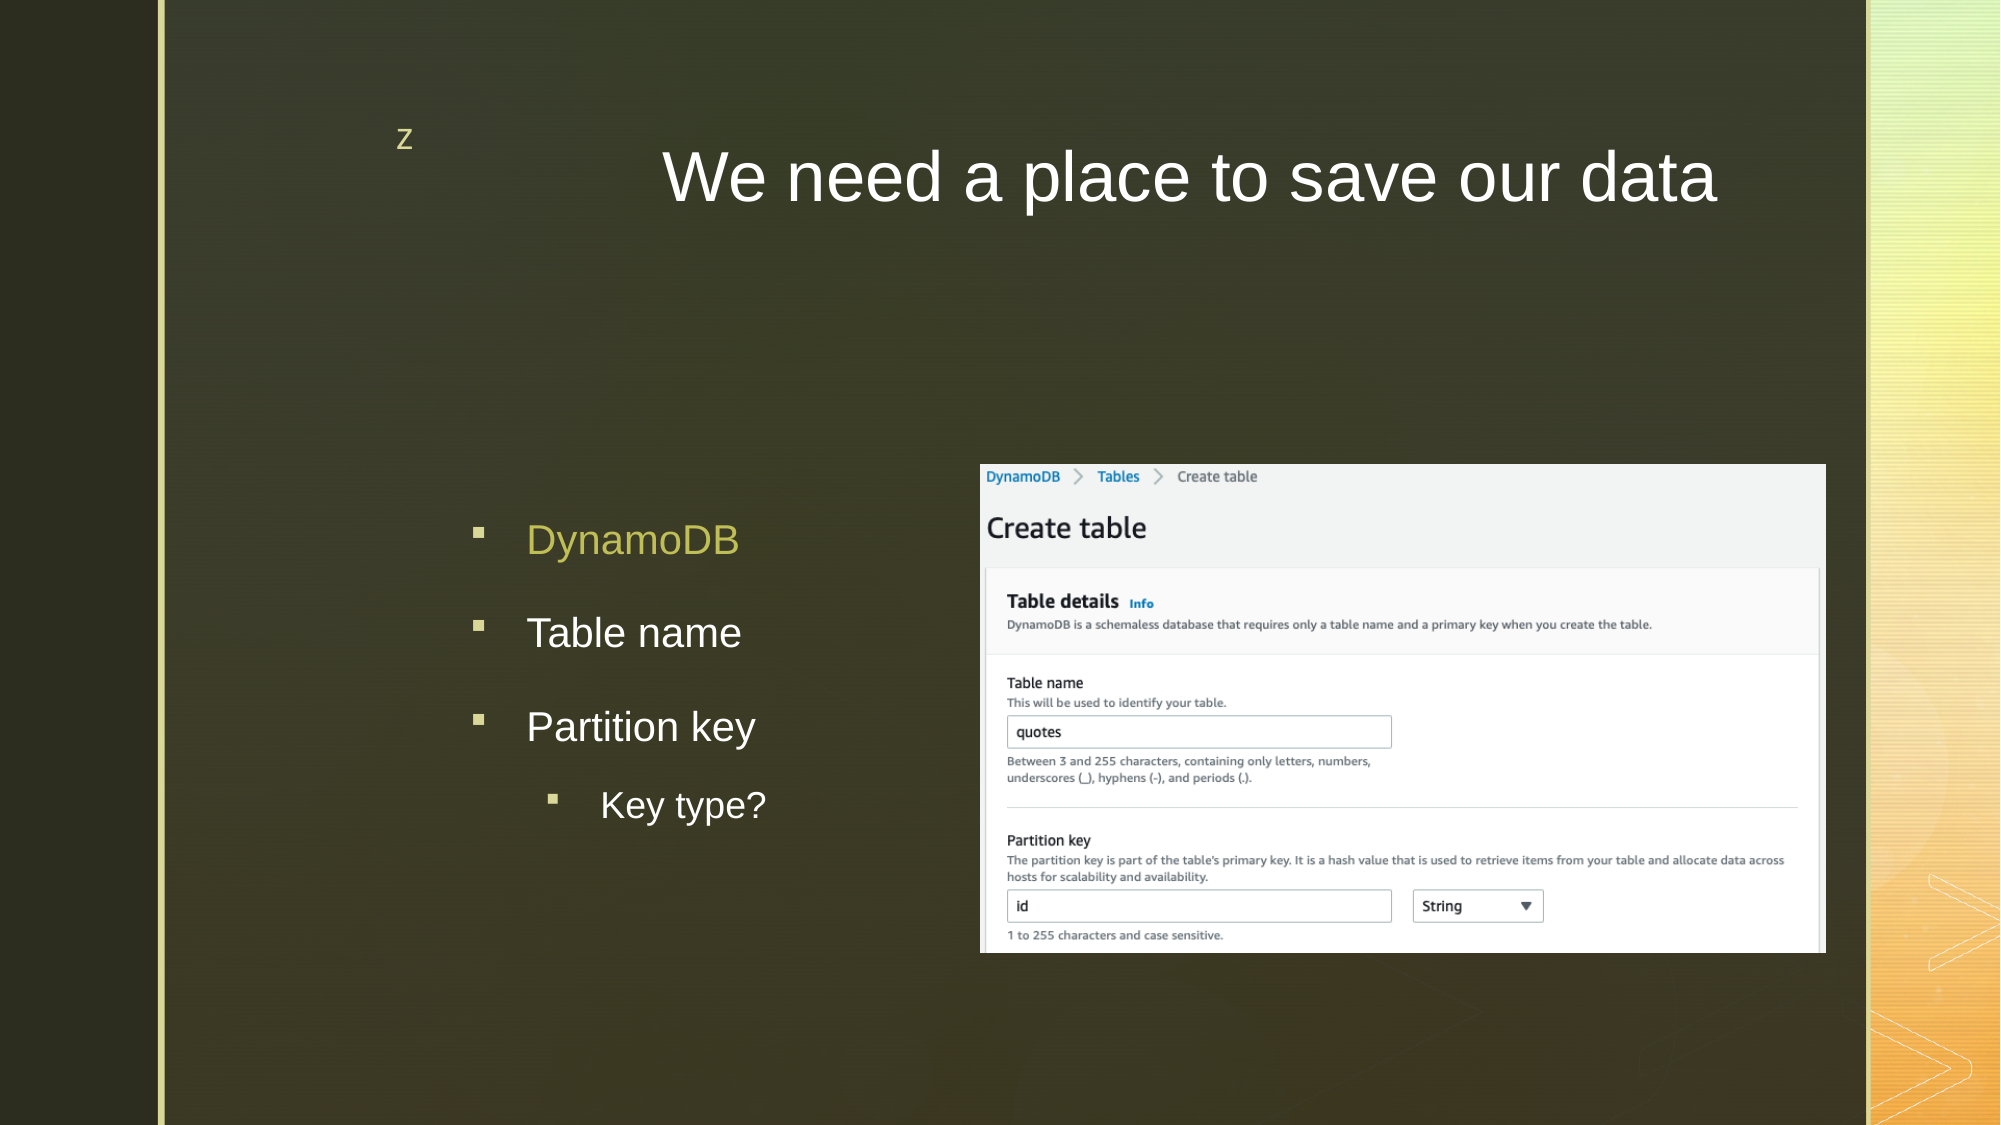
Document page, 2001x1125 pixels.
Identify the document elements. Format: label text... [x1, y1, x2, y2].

picture [1871, 0, 2001, 1125]
title We need a place to save our data [428, 132, 1734, 310]
picture [979, 464, 1827, 953]
list DynamoDB Table name Partition key Key type? [454, 336, 1734, 993]
